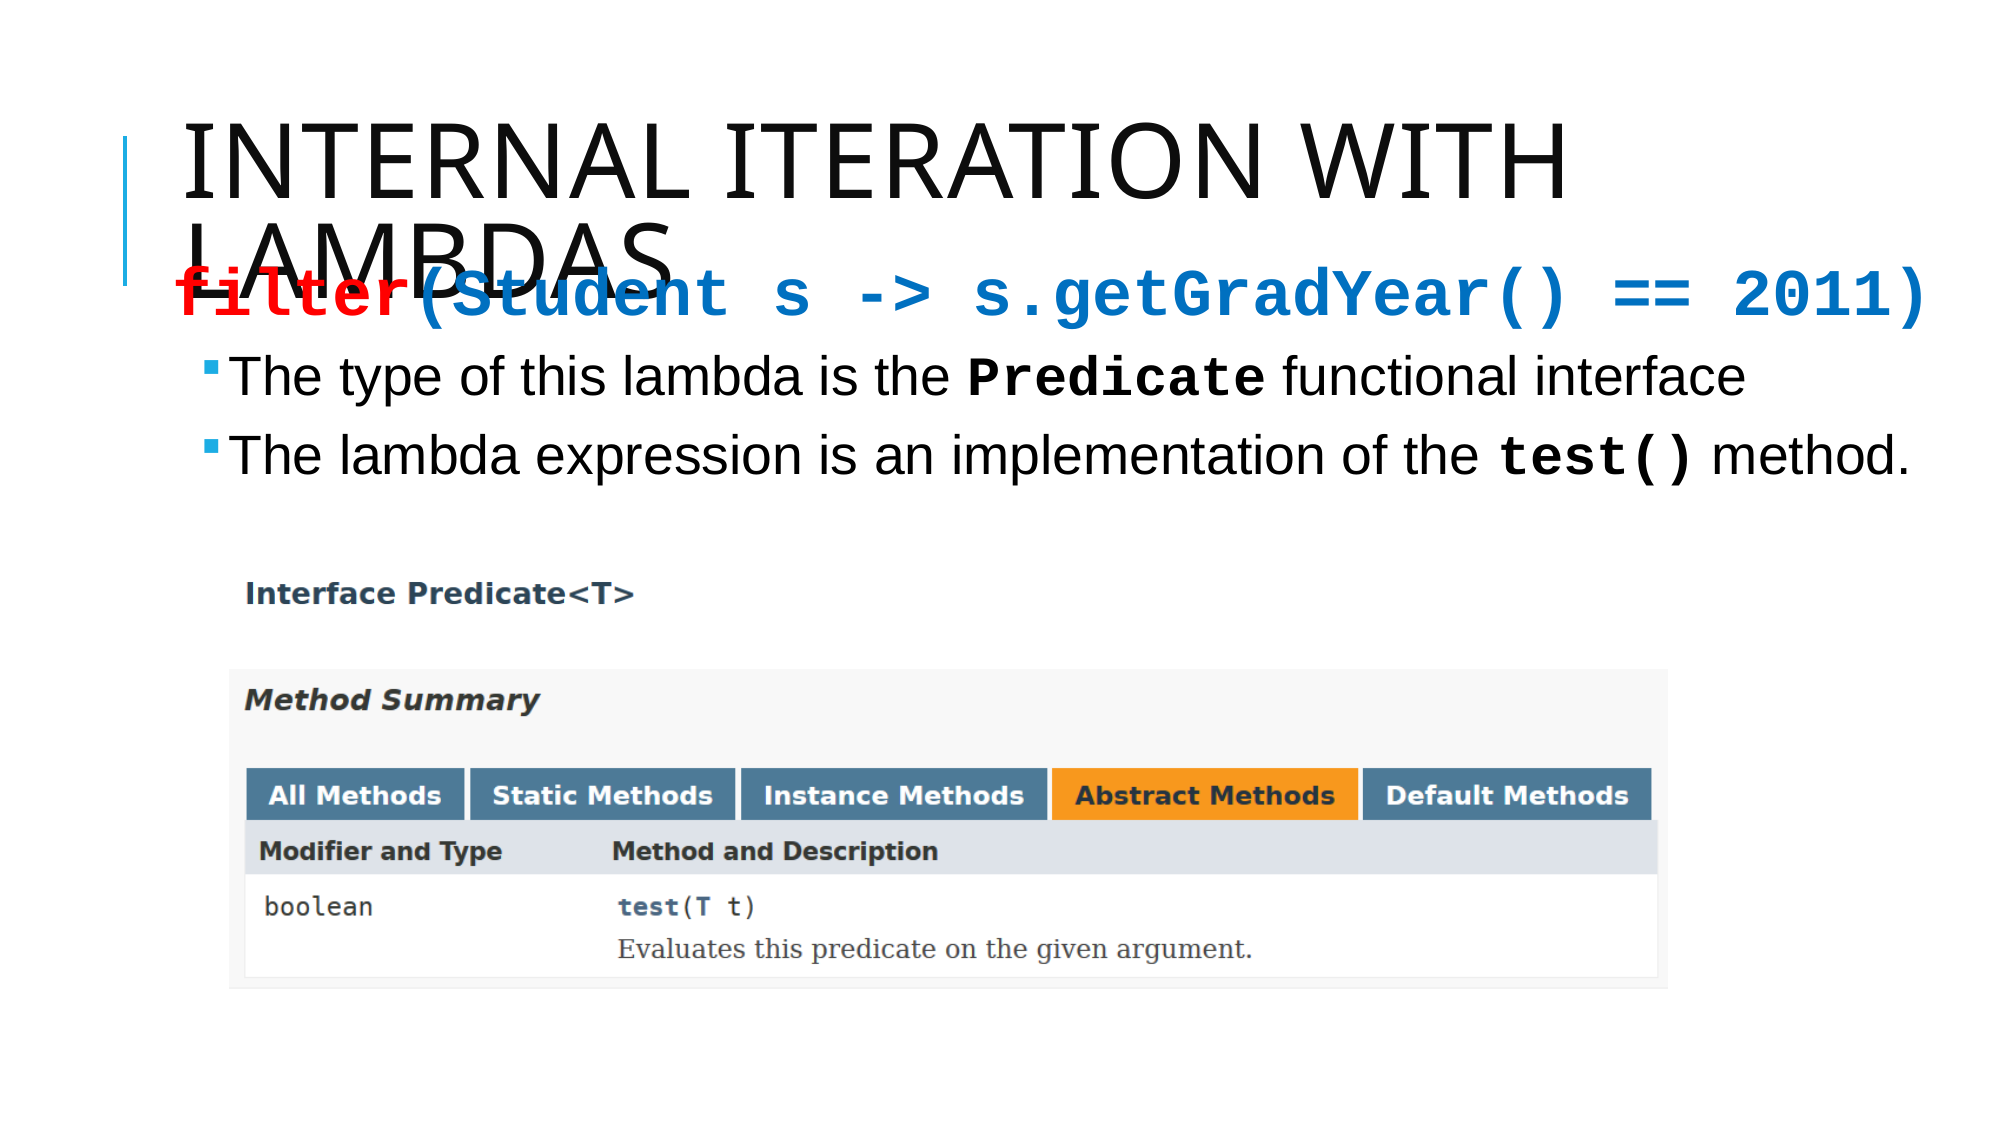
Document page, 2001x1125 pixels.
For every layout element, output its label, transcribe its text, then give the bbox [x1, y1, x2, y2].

list filter(Student s -> s.getGradYear() == 2011) [165, 232, 2000, 976]
text_box The type of this lambda is the Predicate functional interface The lambda expression is an implementation of the test() method. [175, 332, 1976, 534]
picture [229, 668, 1669, 990]
title Internal Iteration With Lambdas [168, 96, 1763, 232]
picture [229, 560, 660, 625]
